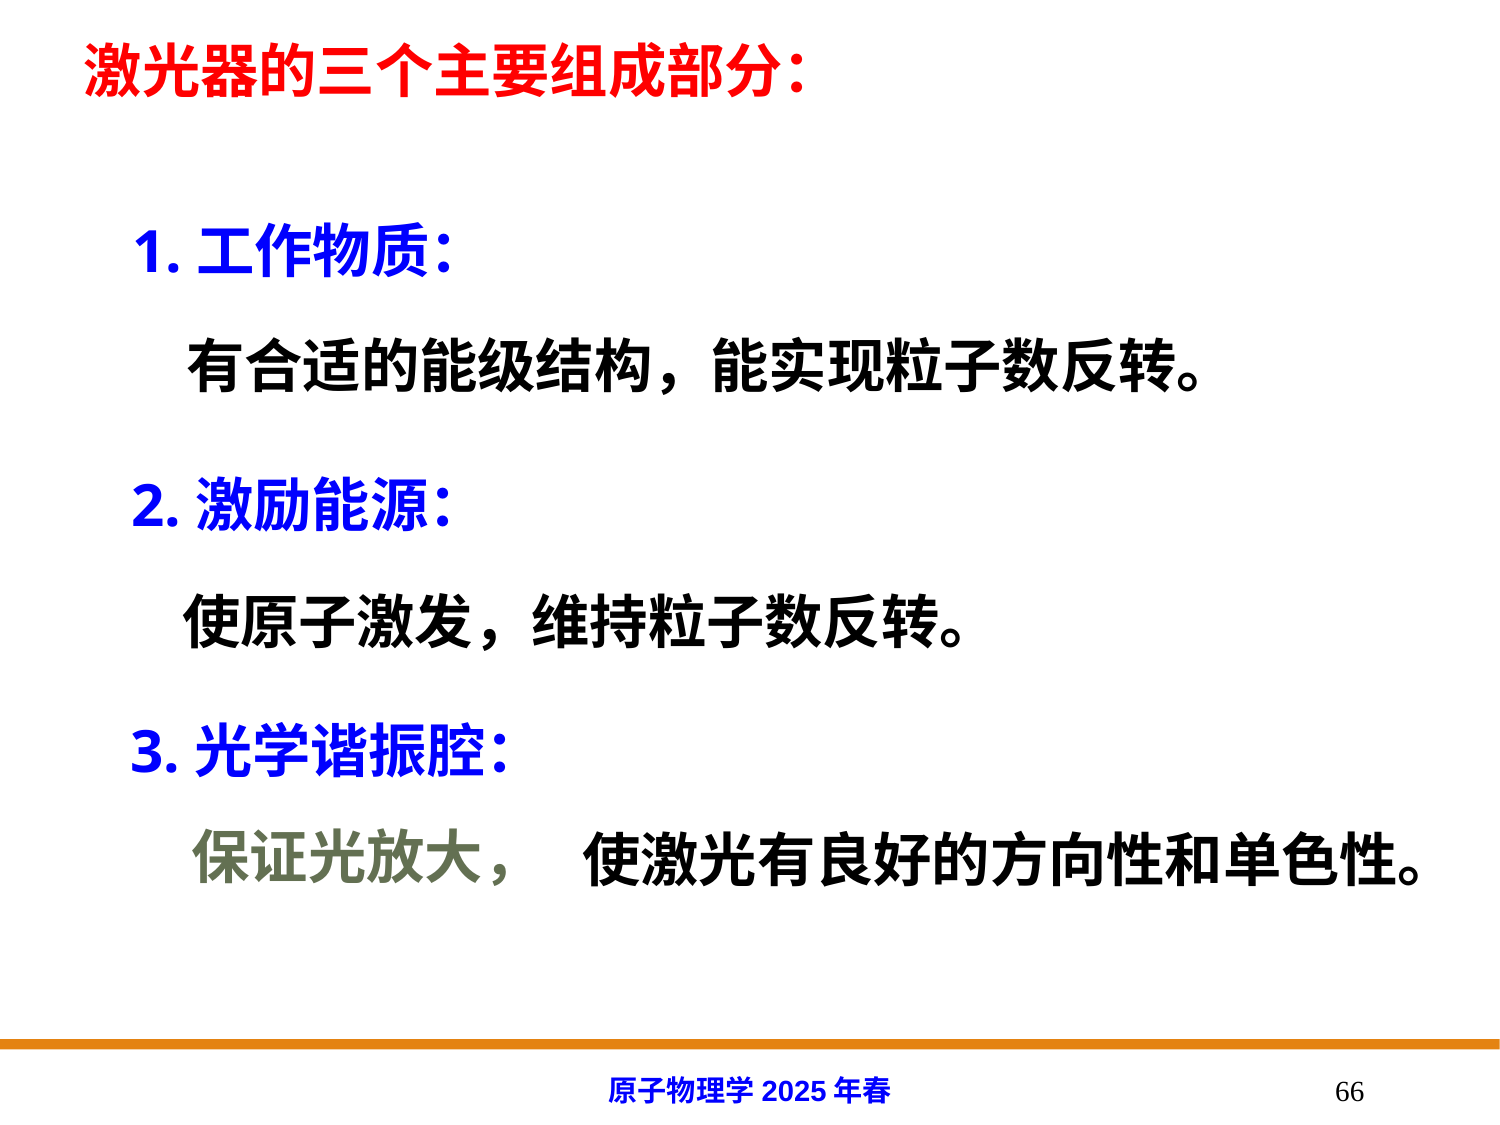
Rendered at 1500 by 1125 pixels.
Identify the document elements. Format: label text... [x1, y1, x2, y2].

text_box 保证光放大， [177, 812, 557, 898]
footer 原子物理学2025年春 [453, 1059, 1047, 1120]
text_box 1.工作物质： [117, 178, 591, 292]
text_box 3.光学谐振腔： [115, 707, 559, 792]
text_box 激光器的三个主要组成部分： [69, 26, 857, 112]
text_box 2.激励能源： [71, 432, 573, 644]
text_box 有合适的能级结构，能实现粒子数反转。 [171, 321, 1251, 407]
slide_number 66 [1218, 1059, 1380, 1120]
text_box 使激光有良好的方向性和单色性。 [567, 815, 1472, 901]
text_box 使原子激发，维持粒子数反转。 [167, 578, 1013, 663]
